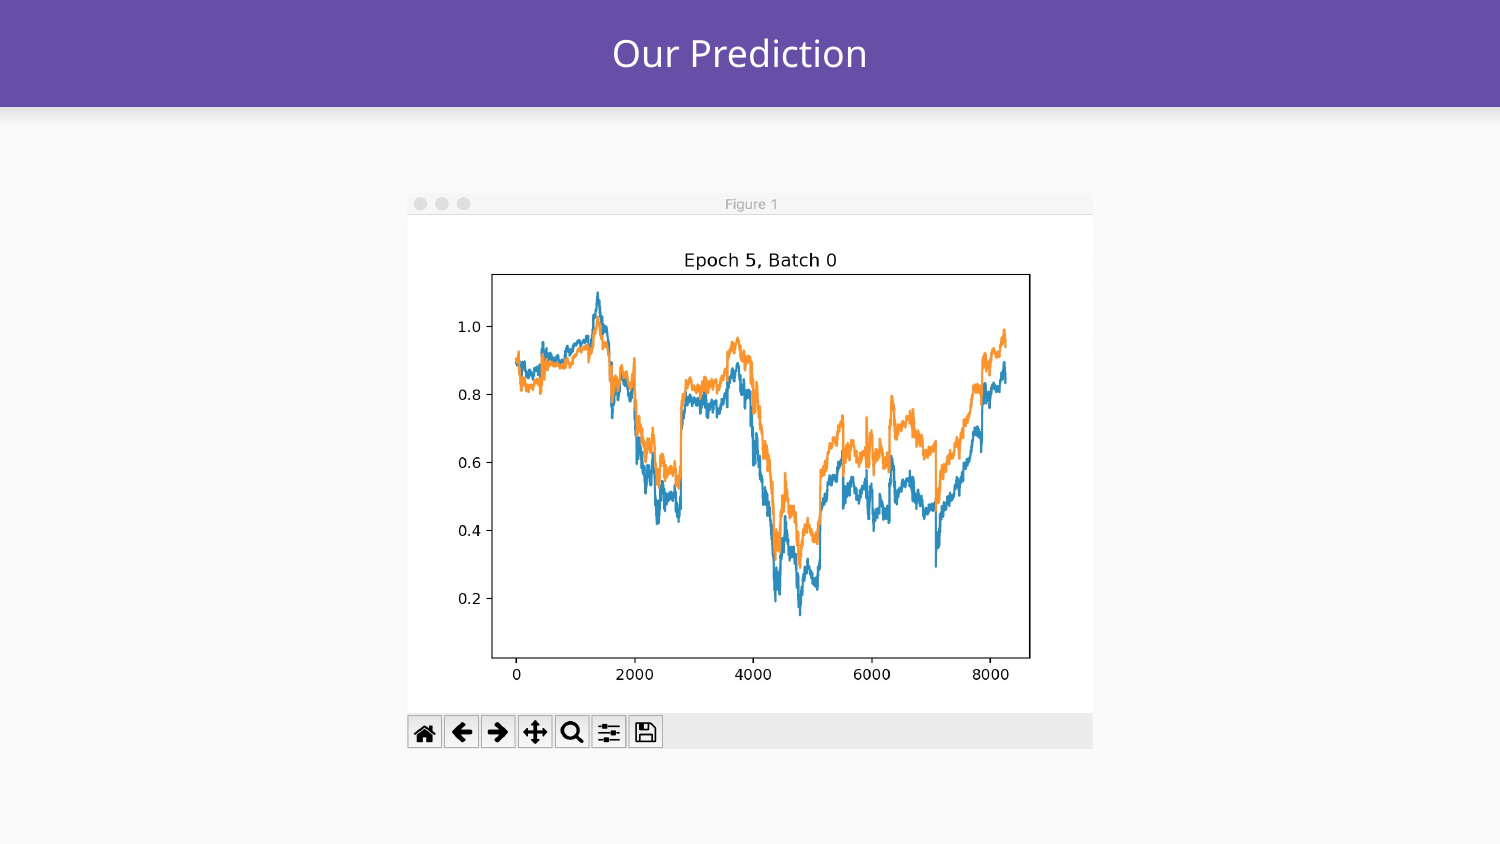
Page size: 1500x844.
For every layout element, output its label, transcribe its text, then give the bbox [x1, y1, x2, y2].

title Our Prediction [16, 2, 1464, 102]
picture [407, 193, 1093, 750]
